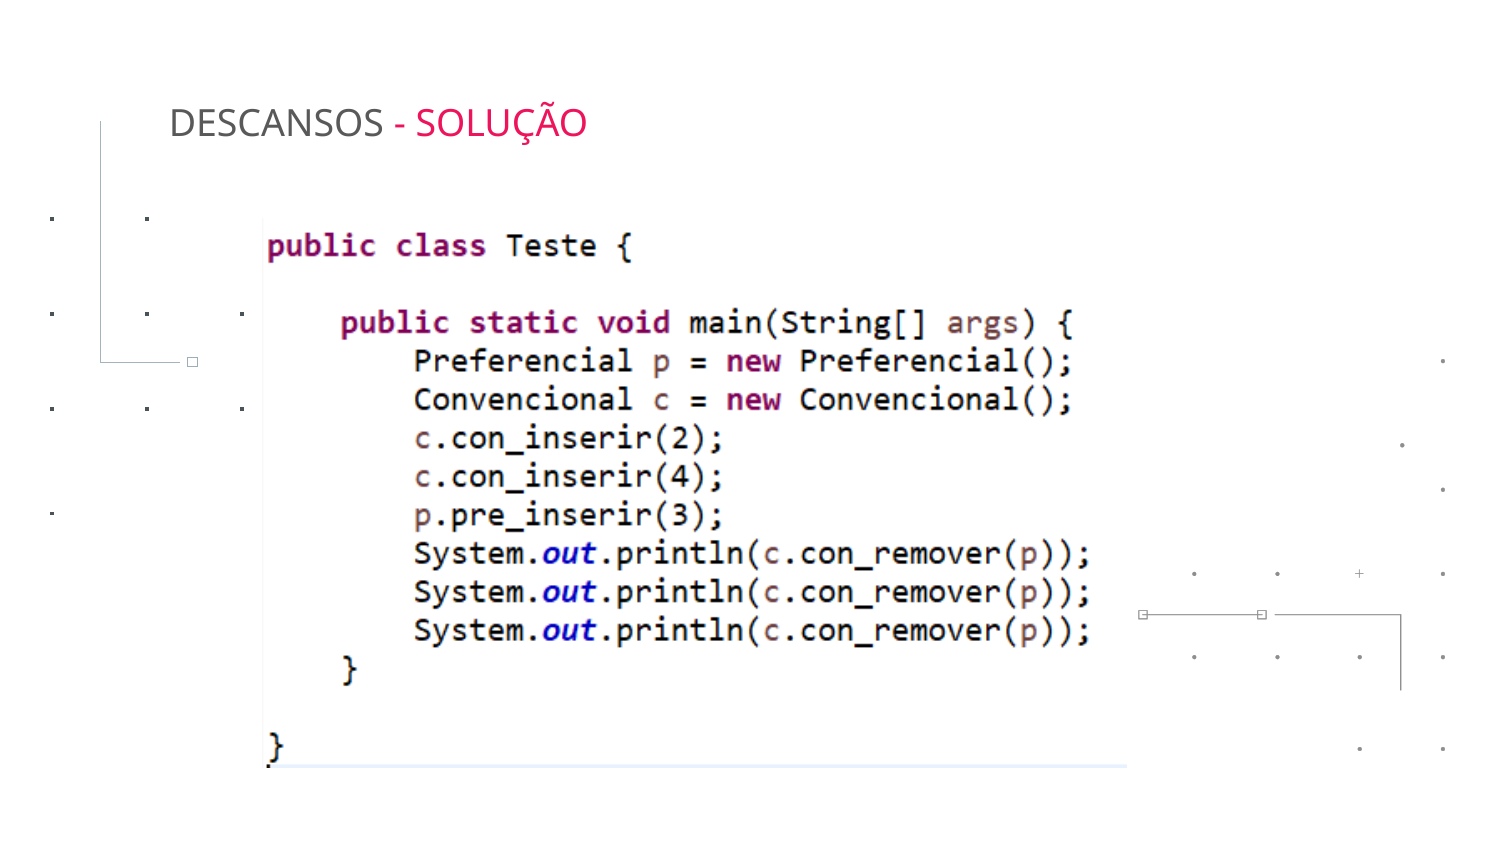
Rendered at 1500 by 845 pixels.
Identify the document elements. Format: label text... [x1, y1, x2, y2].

text_box DESCANSOS - SOLUÇÃO [154, 91, 816, 152]
picture [50, 121, 1445, 768]
